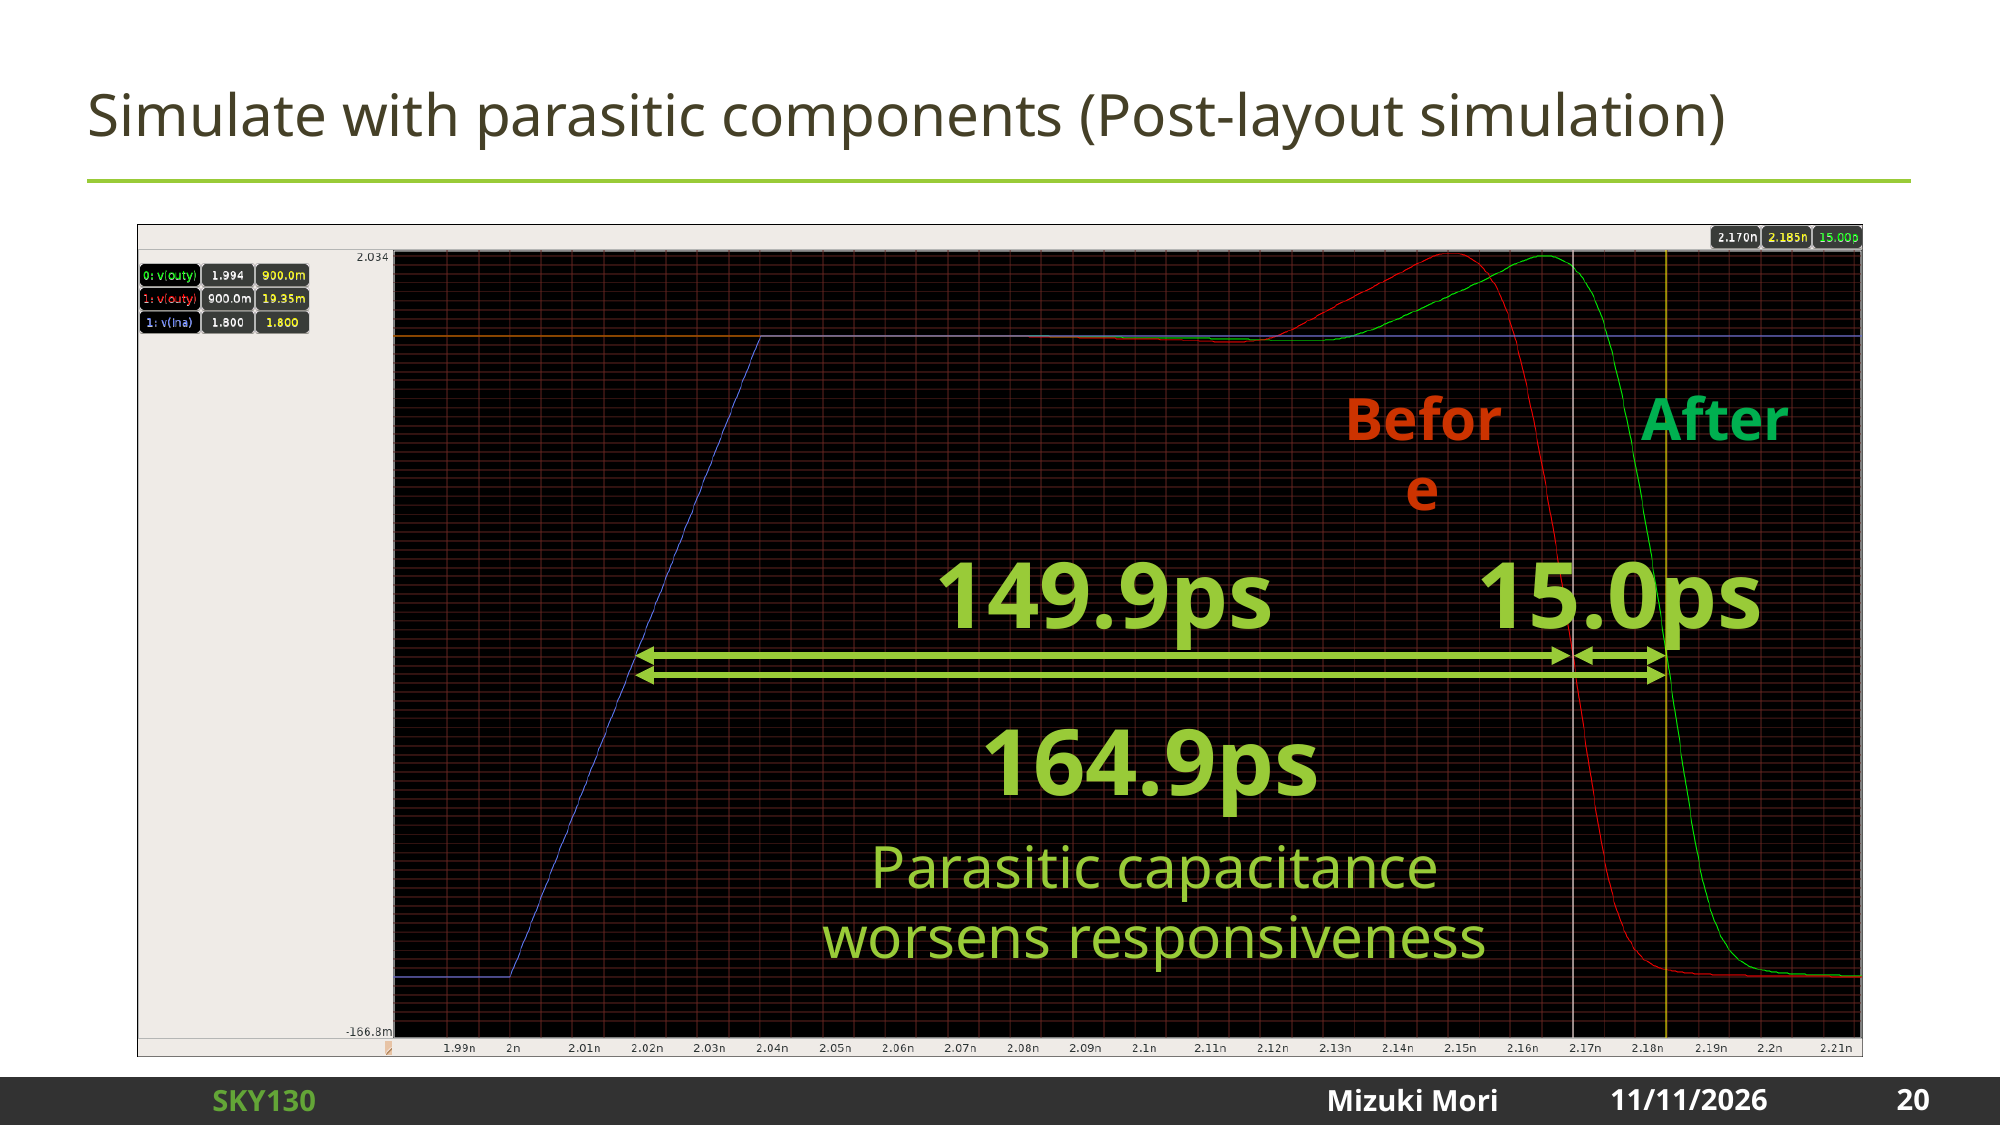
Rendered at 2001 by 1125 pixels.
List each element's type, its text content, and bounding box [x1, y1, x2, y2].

picture [137, 224, 1863, 1057]
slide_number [1550, 1077, 1826, 1125]
picture [0, 1077, 1550, 1125]
title Simulate with parasitic components (Post-layout simulation) [72, 70, 1912, 163]
slide_number 20 [1826, 1076, 2000, 1125]
